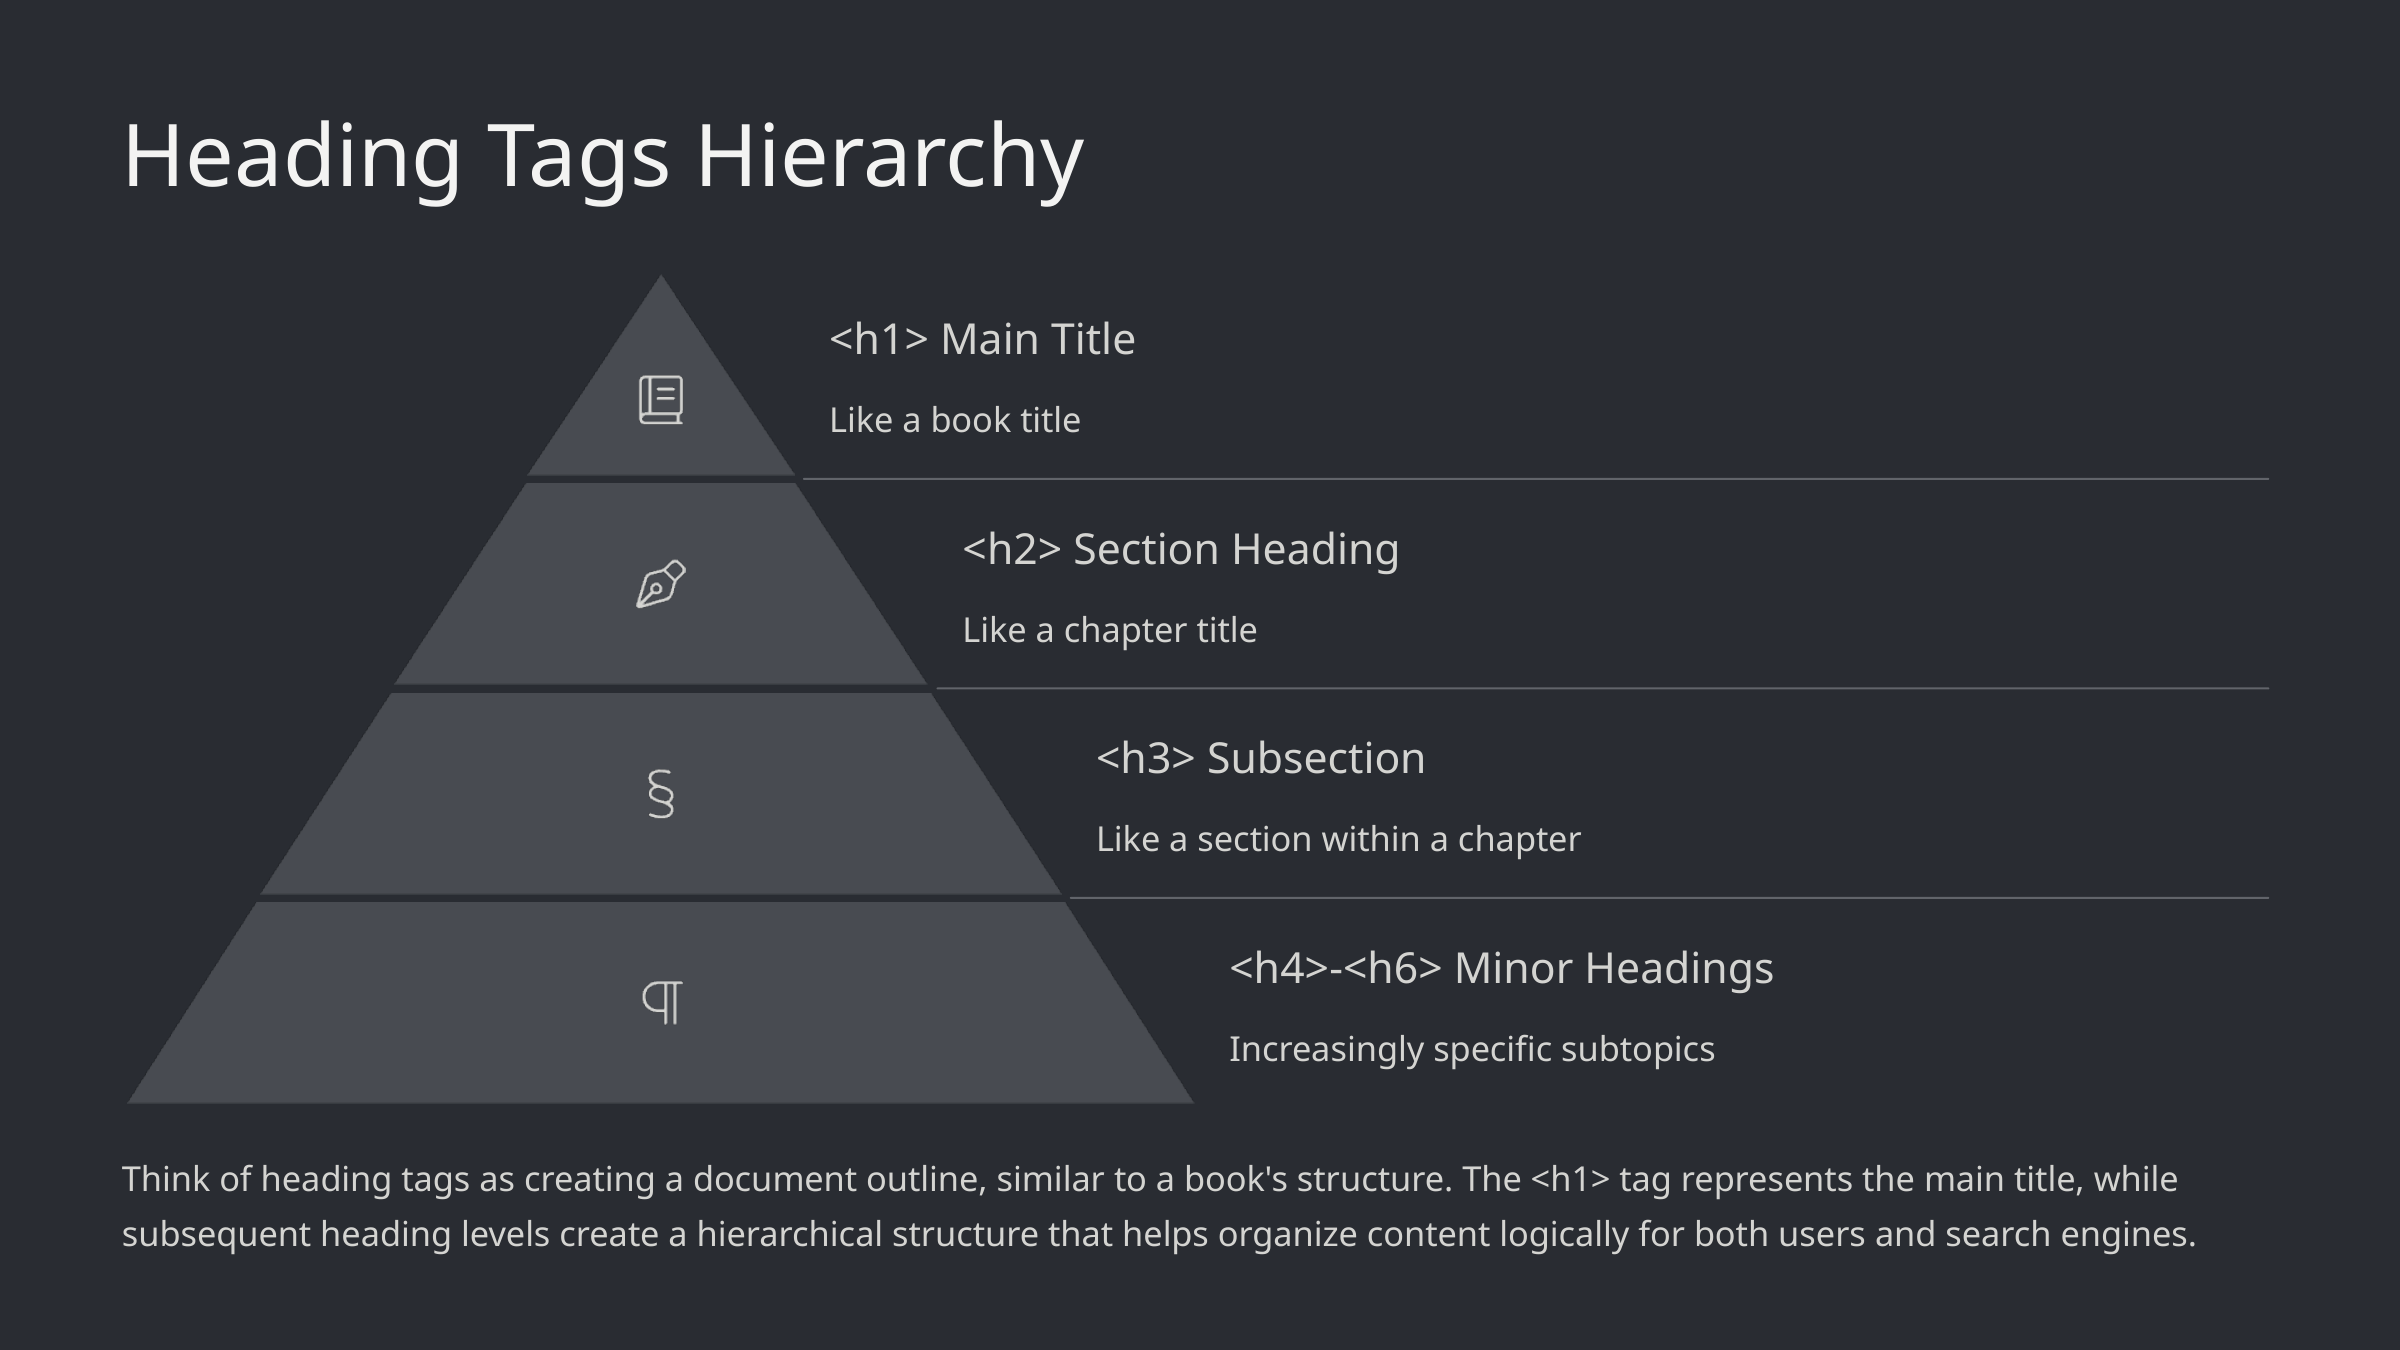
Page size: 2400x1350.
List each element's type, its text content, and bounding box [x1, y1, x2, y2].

text_box Think of heading tags as creating a document outline, similar to a book's structure. The <h1> tag represents the main title, while subsequent heading levels create a hierarchical structure that helps organize content logically for both users and search engines. [121, 1142, 2278, 1255]
picture [127, 902, 1195, 1104]
picture [394, 483, 928, 685]
text_box Like a chapter title [962, 594, 1402, 650]
picture [260, 693, 1062, 895]
text_box <h4>-<h6> Minor Headings [1229, 937, 1775, 993]
picture [527, 274, 795, 476]
text_box <h1> Main Title [829, 309, 1139, 364]
text_box <h3> Subsection [1096, 728, 1532, 783]
text_box <h2> Section Heading [962, 518, 1402, 574]
text_box Like a section within a chapter [1096, 803, 1565, 860]
text_box Increasingly specific subtopics [1229, 1013, 1775, 1069]
text_box Heading Tags Hierarchy [121, 95, 1062, 205]
text_box Like a book title [829, 384, 1139, 441]
